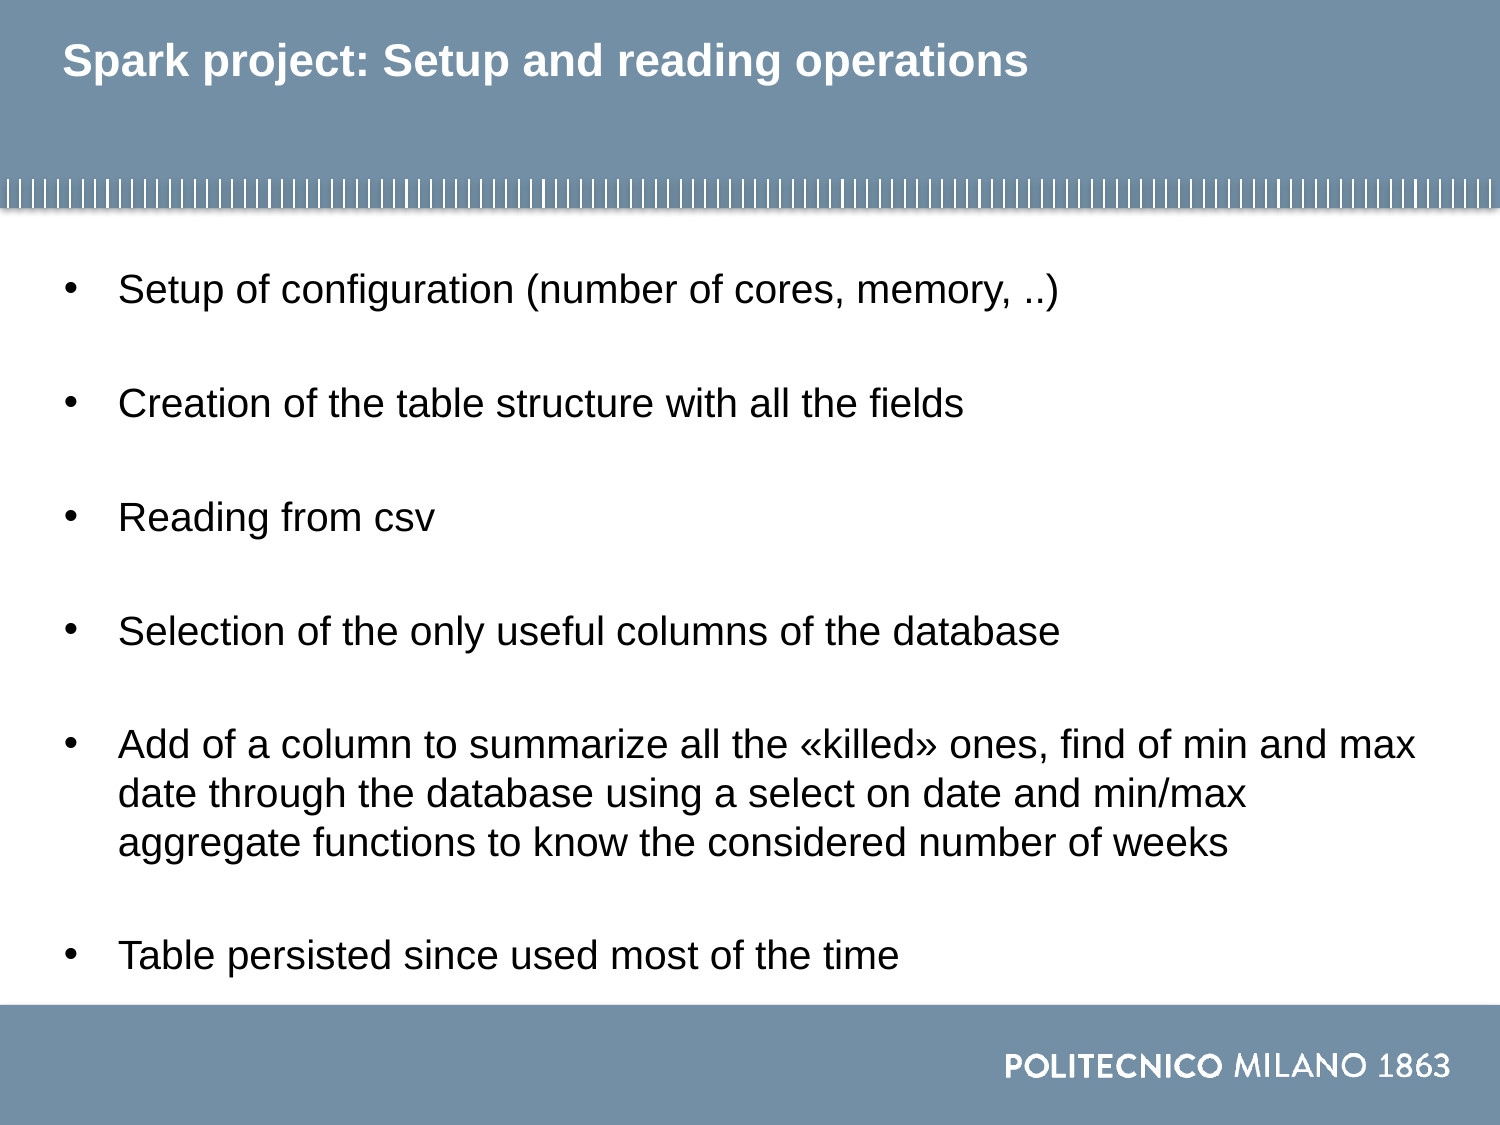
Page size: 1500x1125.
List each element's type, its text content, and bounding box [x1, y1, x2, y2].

picture [999, 1041, 1456, 1089]
title Spark project: Setup and reading operations [47, 22, 1455, 161]
list Setup of configuration (number of cores, memory, ..) Creation of the table structure with all the fields Reading from csv Selection of the only useful columns of the database Add of a column to summarize all the «killed» ones, find of min and max date through the database using a select on date and min/max aggregate functions to know the considered number of weeks Table persisted since used most of the time [48, 255, 1457, 995]
